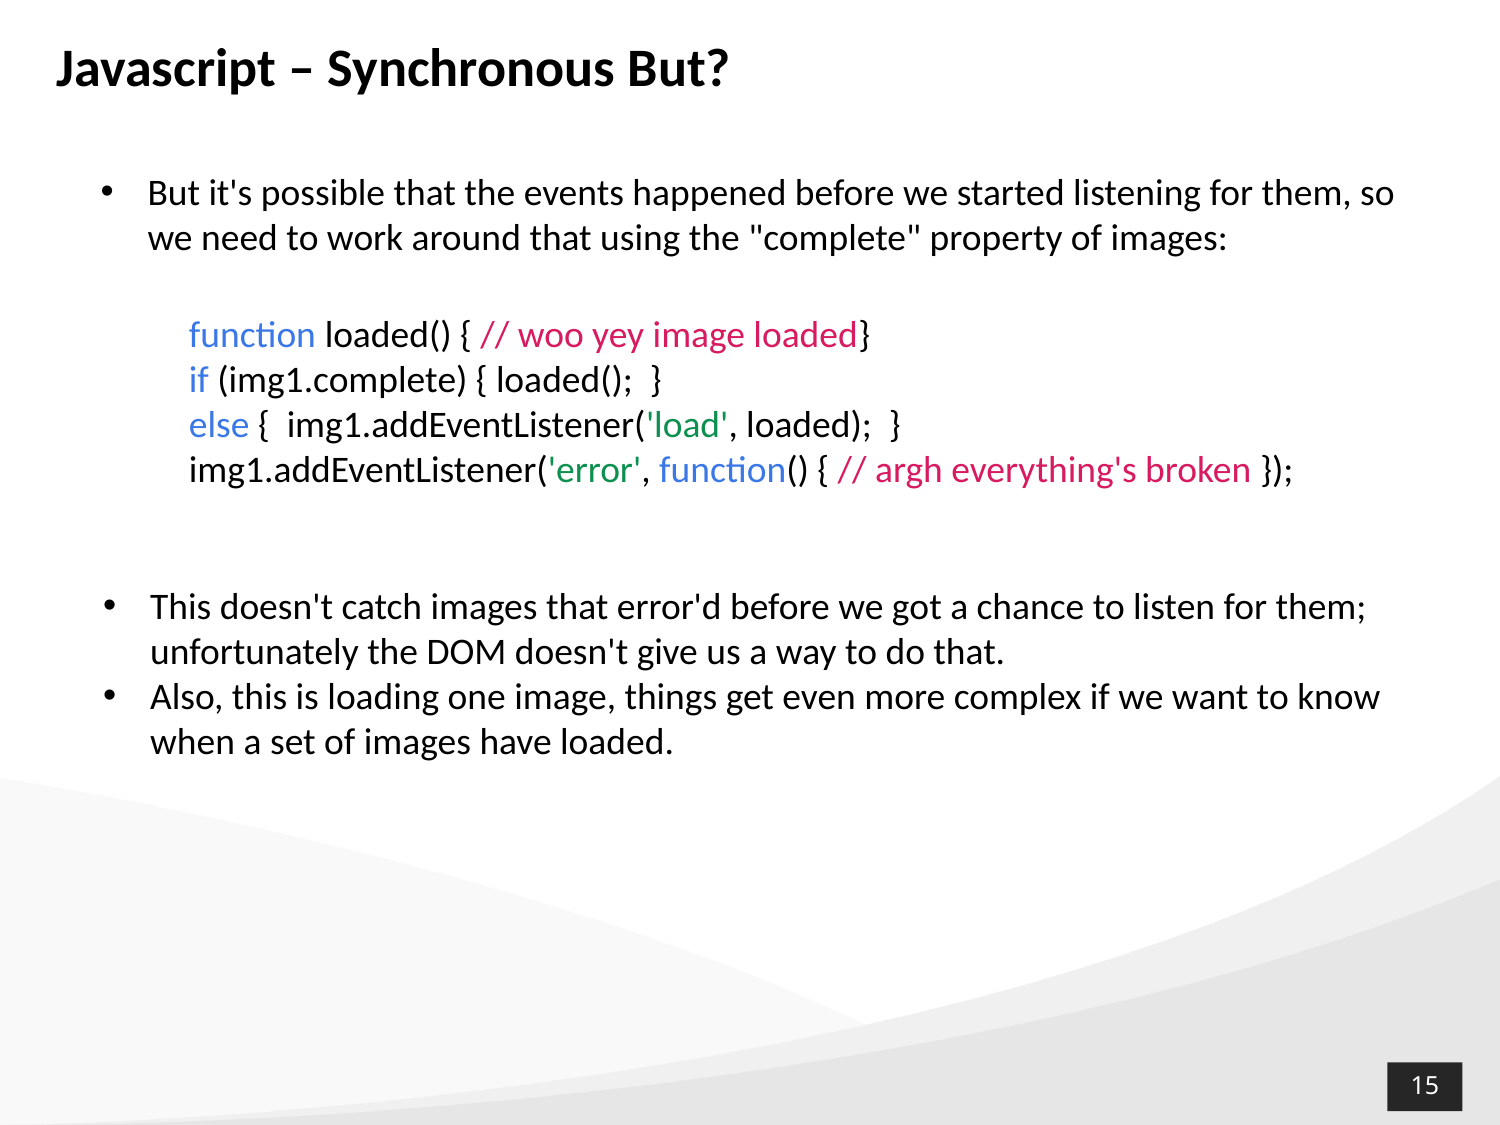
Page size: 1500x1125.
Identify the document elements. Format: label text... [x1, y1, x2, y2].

text_box function loaded() { // woo yey image loaded} if (img1.complete) { loaded(); } else { img1.addEventListener('load', loaded); } img1.addEventListener('error', function() { // argh everything's broken }); [174, 302, 1424, 498]
text_box This doesn't catch images that error'd before we got a chance to listen for them; unfortunately the DOM doesn't give us a way to do that. Also, this is loading one image, things get even more complex if we want to know when a set of images have loaded. [88, 574, 1416, 769]
text_box But it's possible that the events happened before we started listening for them, so we need to work around that using the "complete" property of images: [85, 160, 1436, 266]
title Javascript – Synchronous But? [41, 7, 1233, 124]
picture [0, 0, 1500, 1125]
